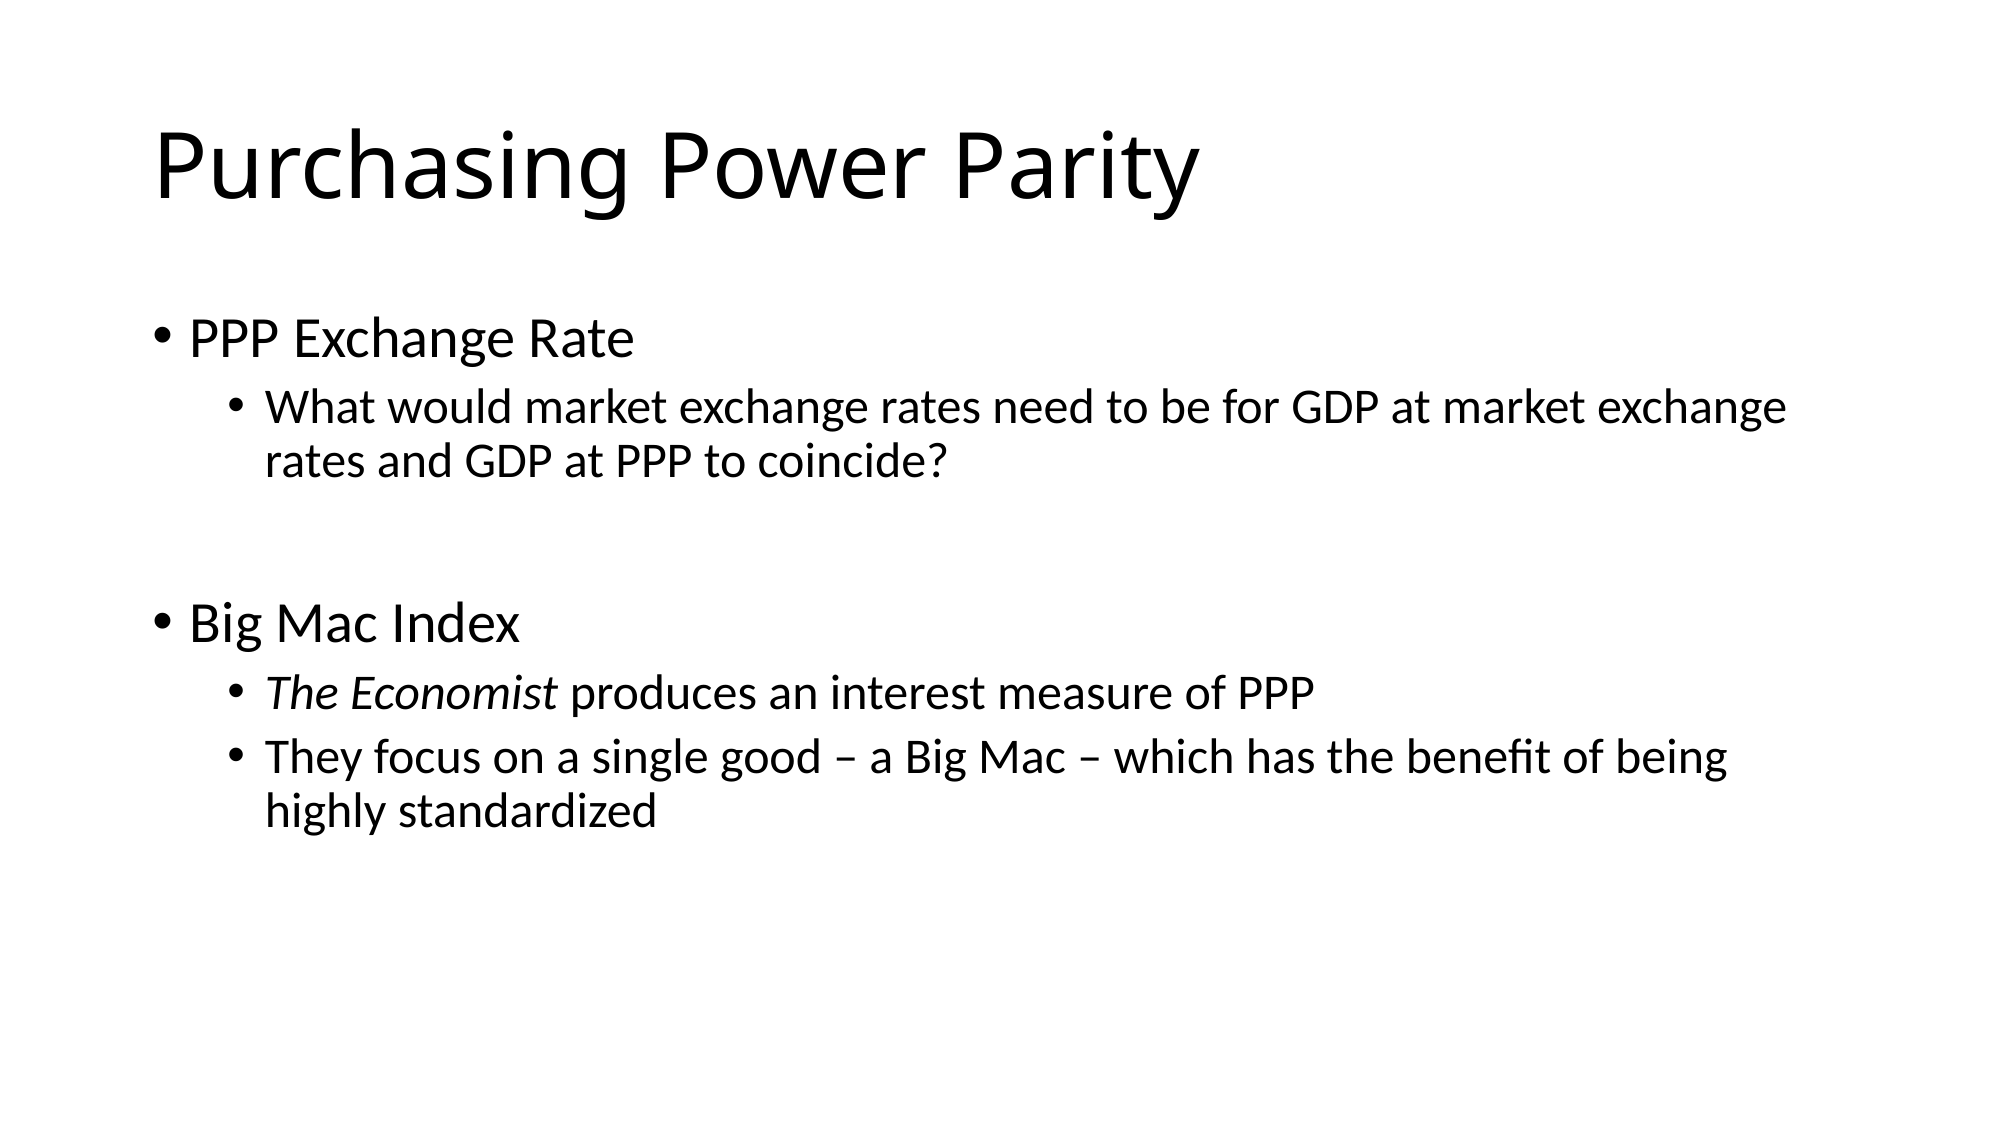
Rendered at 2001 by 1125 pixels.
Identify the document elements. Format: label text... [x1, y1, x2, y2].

title Purchasing Power Parity [137, 59, 1863, 278]
